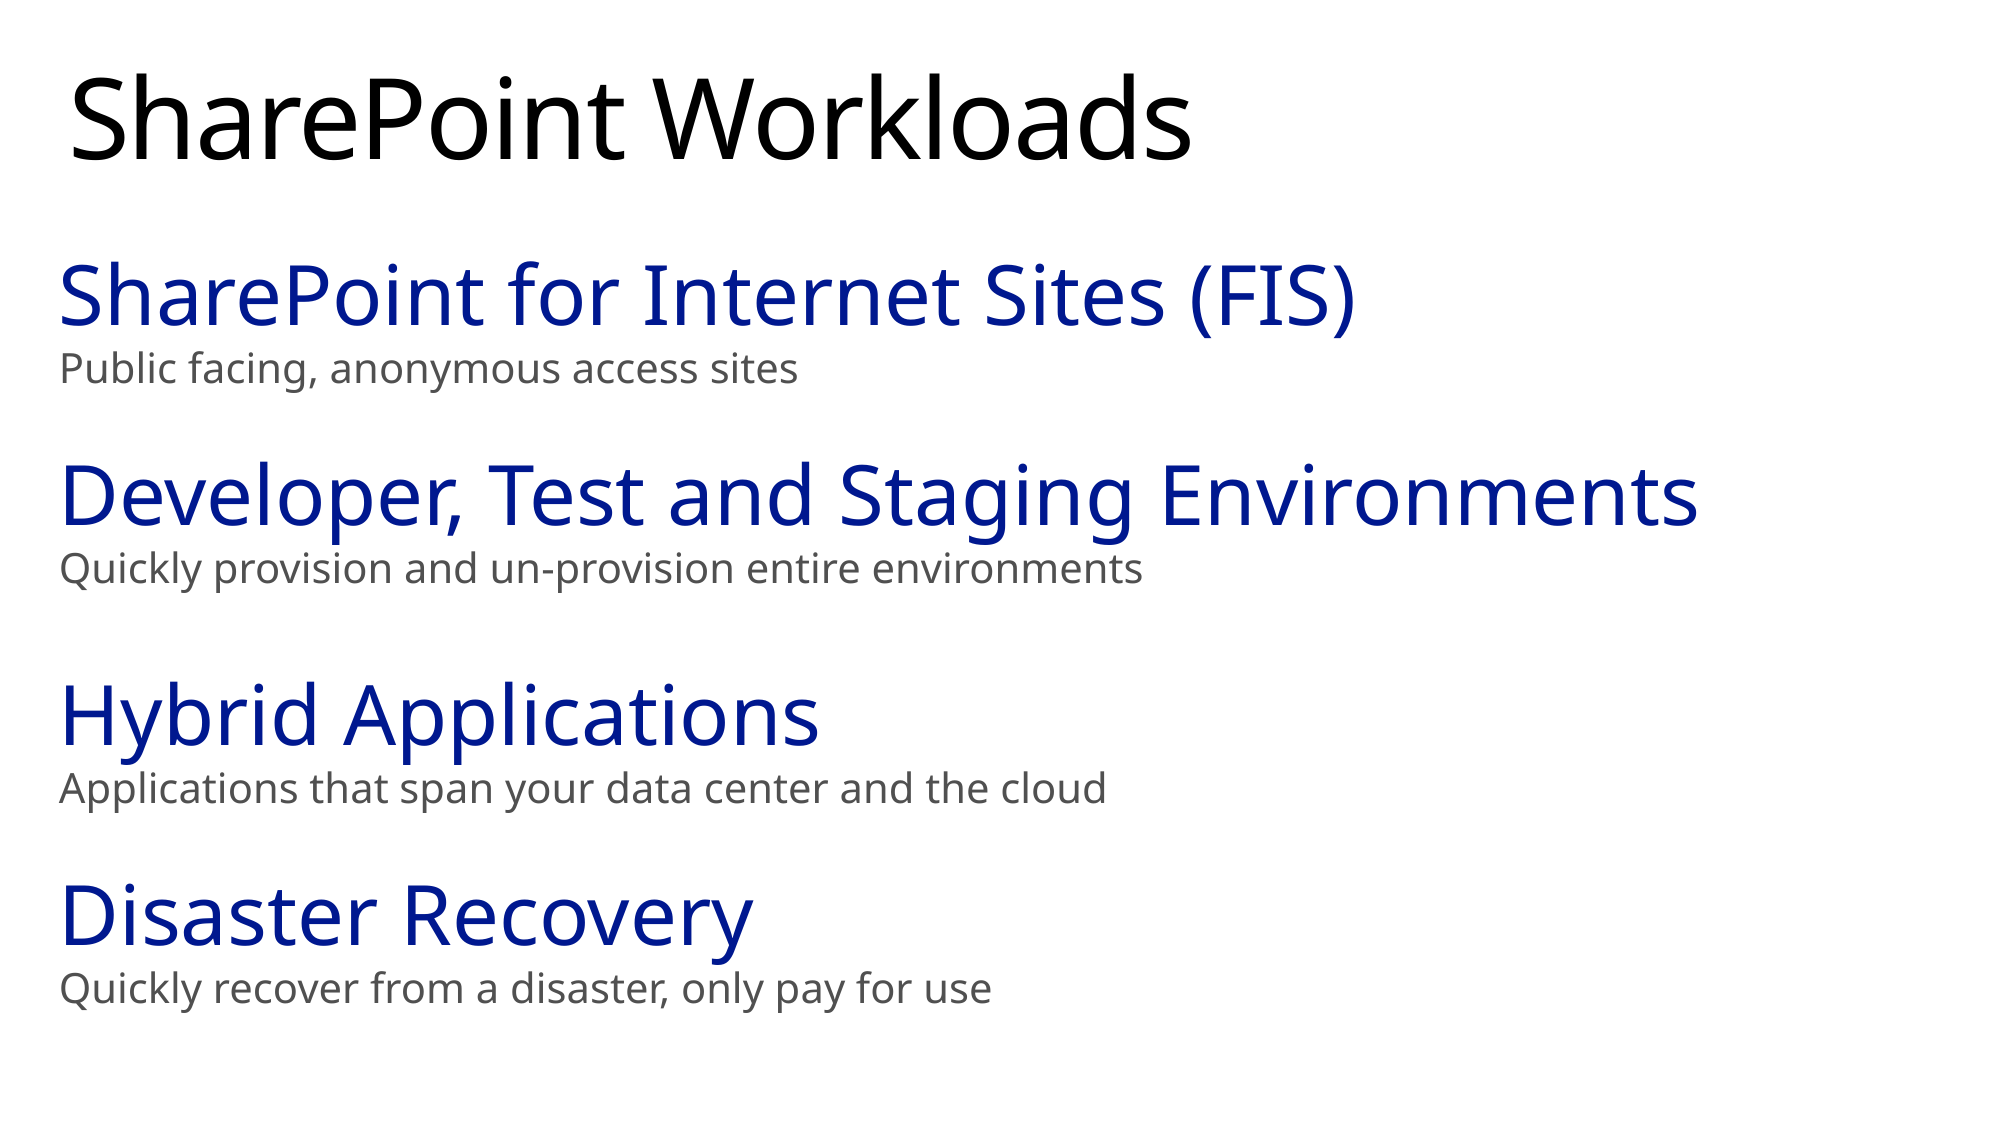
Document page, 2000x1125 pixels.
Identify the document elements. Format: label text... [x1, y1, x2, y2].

text_box SharePoint for Internet Sites (FIS) Public facing, anonymous access sites Developer, Test and Staging Environments Quickly provision and un-provision entire environments Hybrid Applications Applications that span your data center and the cloud Disaster Recovery Quickly recover from a disaster, only pay for use [44, 234, 1870, 1020]
title SharePoint Workloads [44, 47, 1956, 196]
